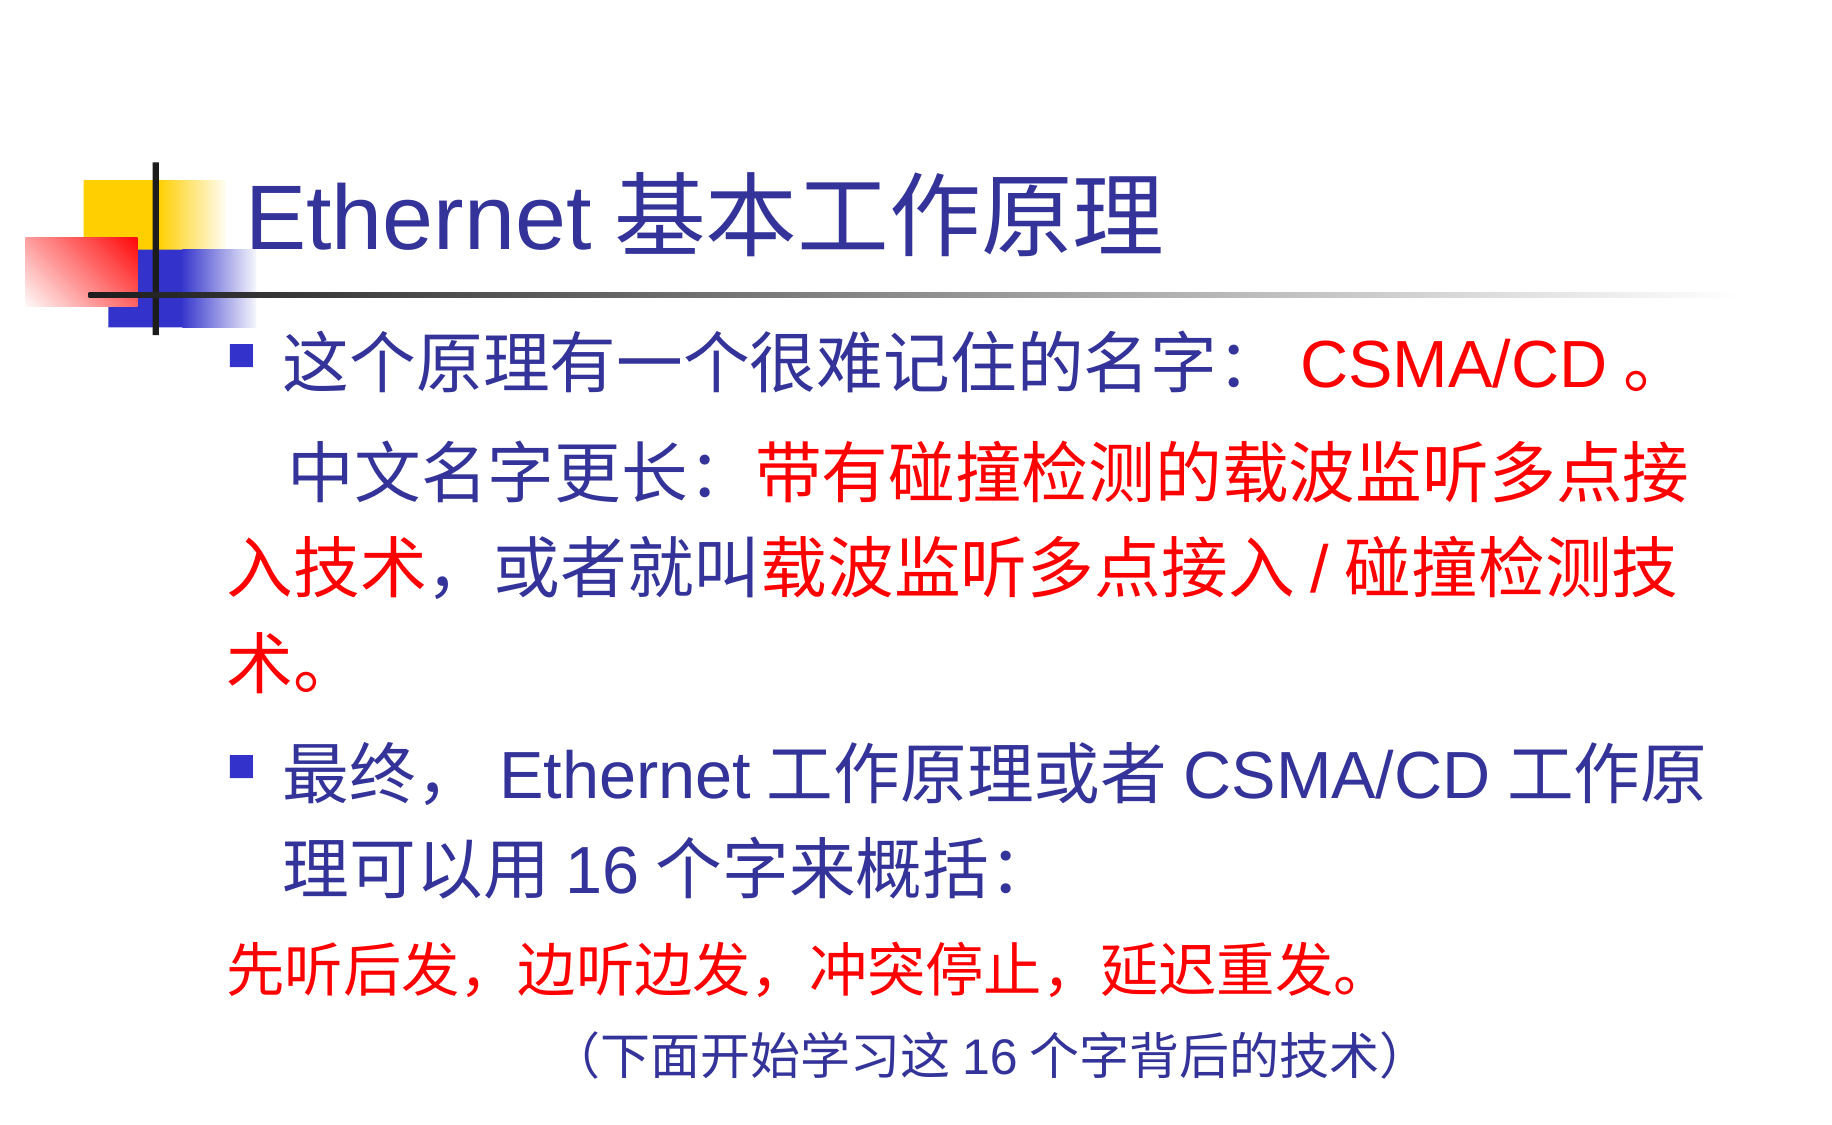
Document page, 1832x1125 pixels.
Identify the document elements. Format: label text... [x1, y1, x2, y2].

title Ethernet基本工作原理 [230, 35, 1791, 275]
list 这个原理有一个很难记住的名字：CSMA/CD。 中文名字更长：带有碰撞检测的载波监听多点接入技术，或者就叫载波监听多点接入/碰撞检测技术。 最终，Ethernet工作原理或者CSMA/CD工作原理可以用16个字来概括： 先听后发，边听边发，冲突停止，延迟重发。 （下面开始学习这16个字背后的技术） [211, 297, 1768, 1063]
